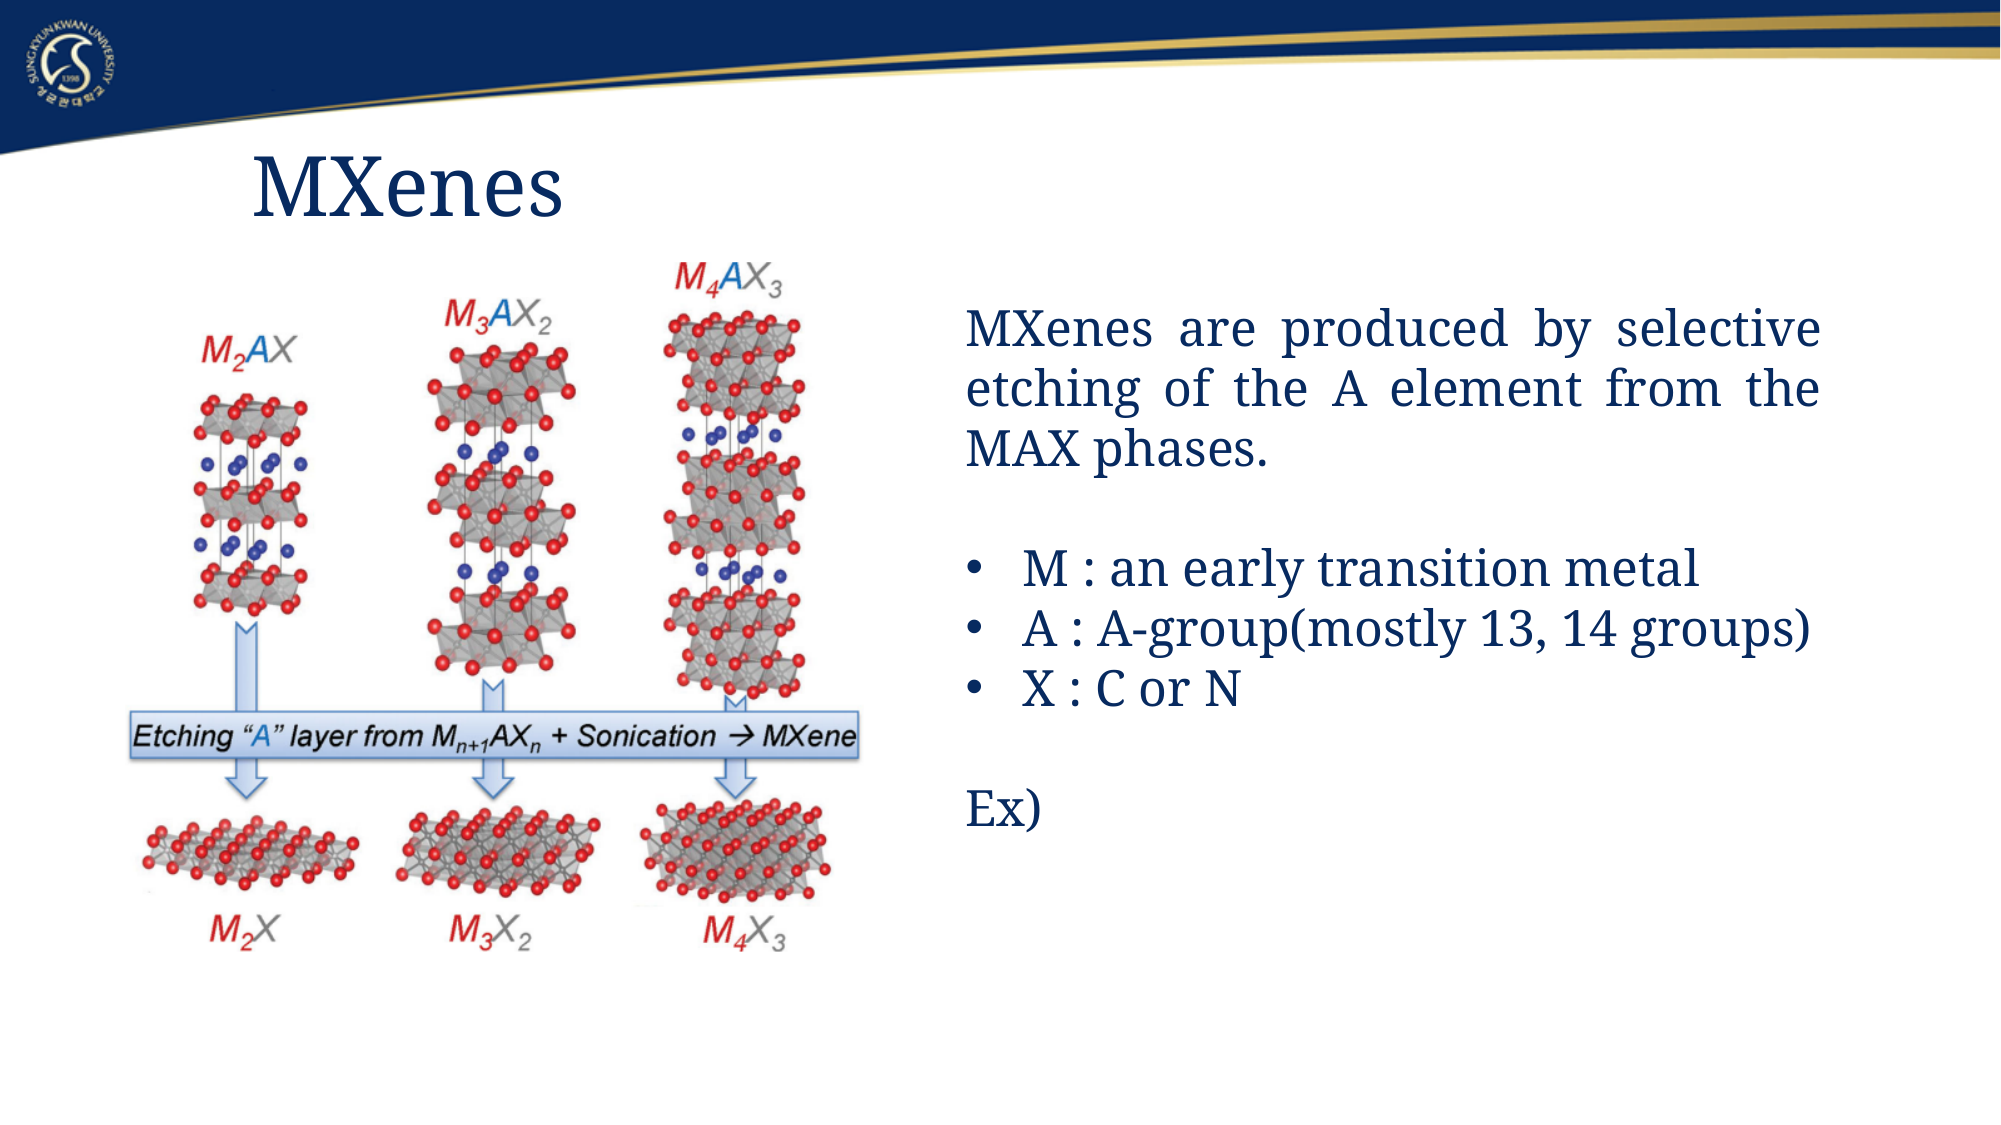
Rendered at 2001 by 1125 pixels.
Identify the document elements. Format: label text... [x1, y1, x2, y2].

text_box MXenes [236, 125, 1886, 241]
picture [0, 0, 2001, 1125]
